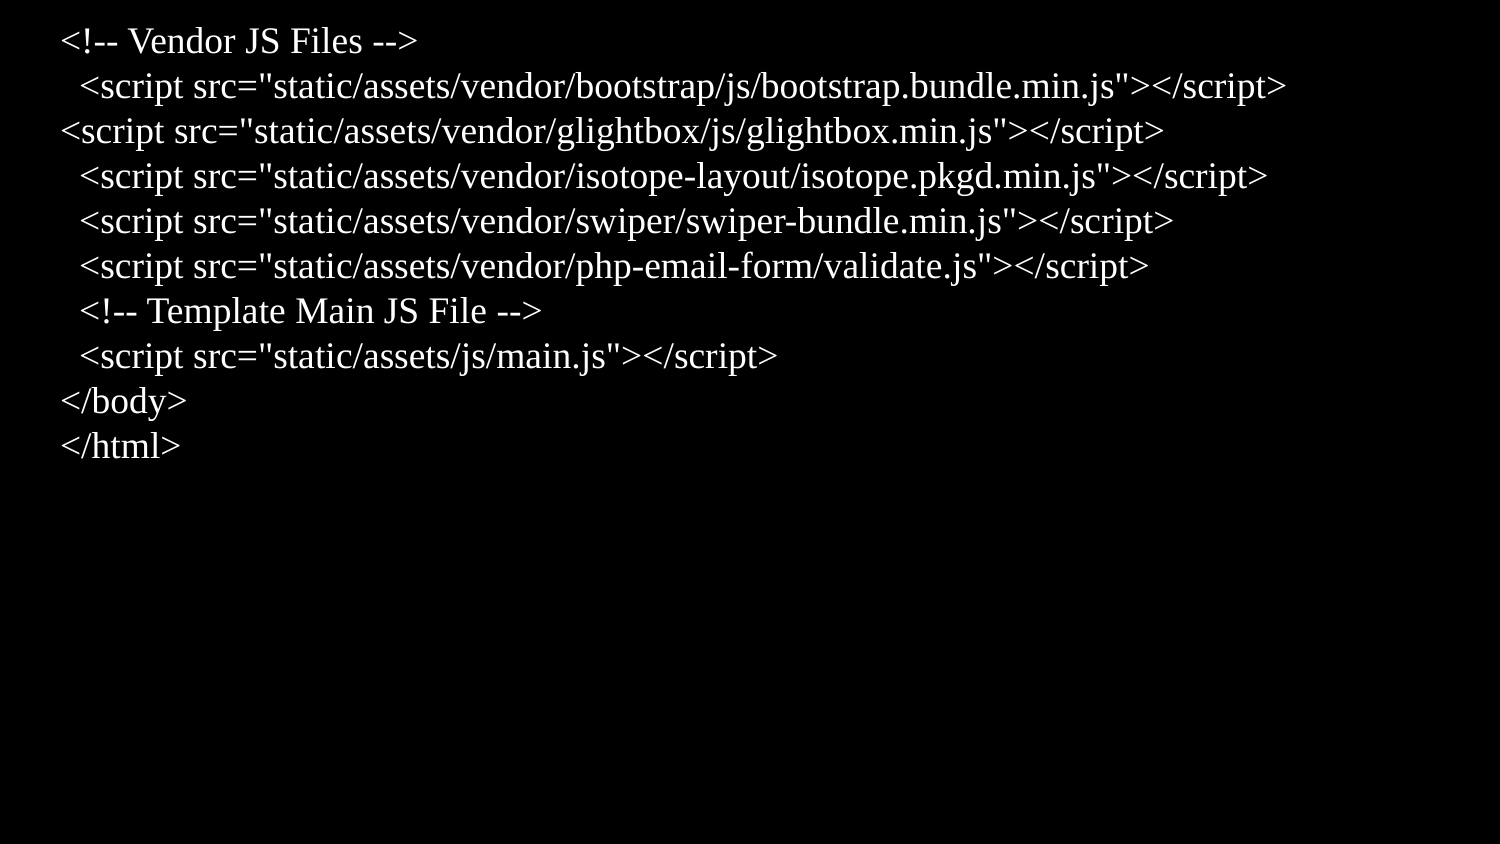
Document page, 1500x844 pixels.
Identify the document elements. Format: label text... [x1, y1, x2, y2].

text_box <!-- Vendor JS Files --> <script src="static/assets/vendor/bootstrap/js/bootstrap.bundle.min.js"></script> <script src="static/assets/vendor/glightbox/js/glightbox.min.js"></script> <script src="static/assets/vendor/isotope-layout/isotope.pkgd.min.js"></script> <script src="static/assets/vendor/swiper/swiper-bundle.min.js"></script> <script src="static/assets/vendor/php-email-form/validate.js"></script> <!-- Template Main JS File --> <script src="static/assets/js/main.js"></script> </body> </html> [45, 8, 1444, 518]
